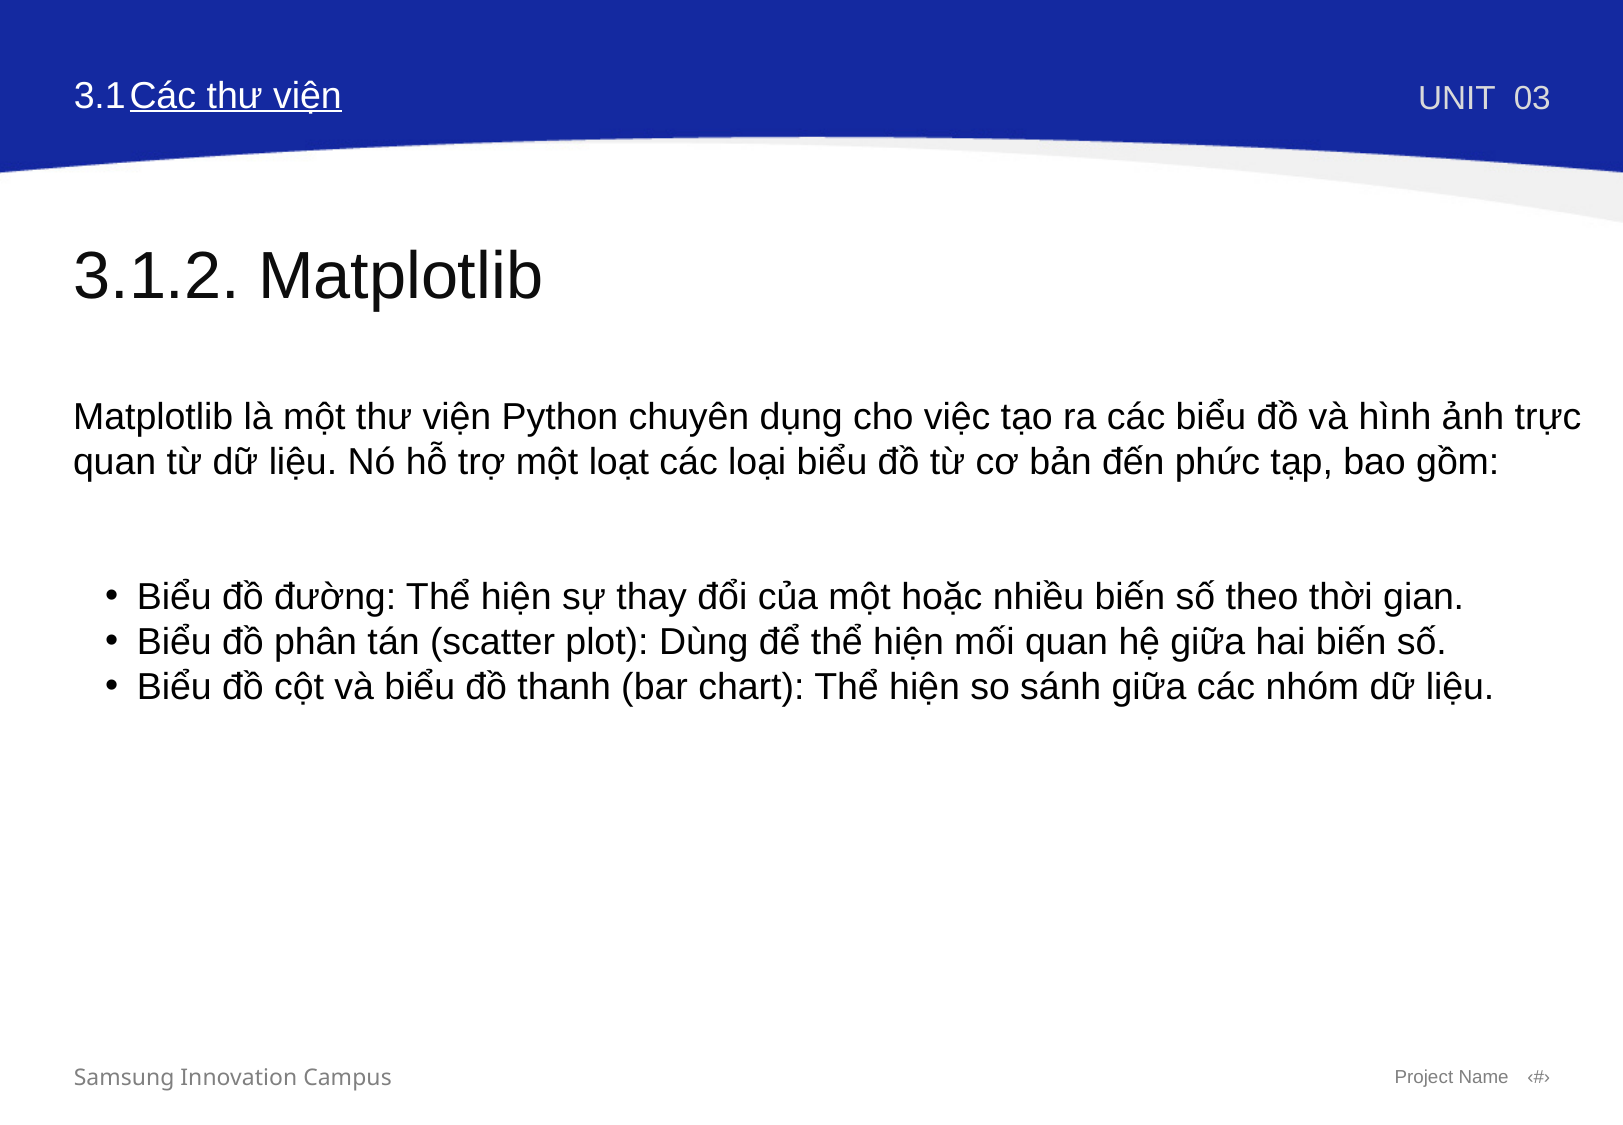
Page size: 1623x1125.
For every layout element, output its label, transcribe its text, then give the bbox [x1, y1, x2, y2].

text_box ‹#› [1509, 1064, 1551, 1087]
text_box 03 [1523, 75, 1551, 116]
text_box [0, 0, 1623, 1125]
text_box Matplotlib là một thư viện Python chuyên dụng cho việc tạo ra các biểu đồ và hình ảnh trực quan từ dữ liệu. Nó hỗ trợ một loạt các loại biểu đồ từ cơ bản đến phức tạp, bao gồm: Biểu đồ đường: Thể hiện sự thay đổi của một hoặc nhiều biến số theo thời gian. Biểu đồ phân tán (scatter plot): Dùng để thể hiện mối quan hệ giữa hai biến số. Biểu đồ cột và biểu đồ thanh (bar chart): Thể hiện so sánh giữa các nhóm dữ liệu. [73, 392, 1588, 708]
text_box Các thư viện [129, 70, 1252, 116]
text_box Samsung Innovation Campus [73, 1062, 548, 1091]
text_box 3.1.2. Matplotlib [73, 231, 1475, 392]
text_box Project Name [1123, 1064, 1509, 1087]
text_box 3.1 [73, 70, 129, 116]
text_box UNIT [1418, 75, 1523, 116]
